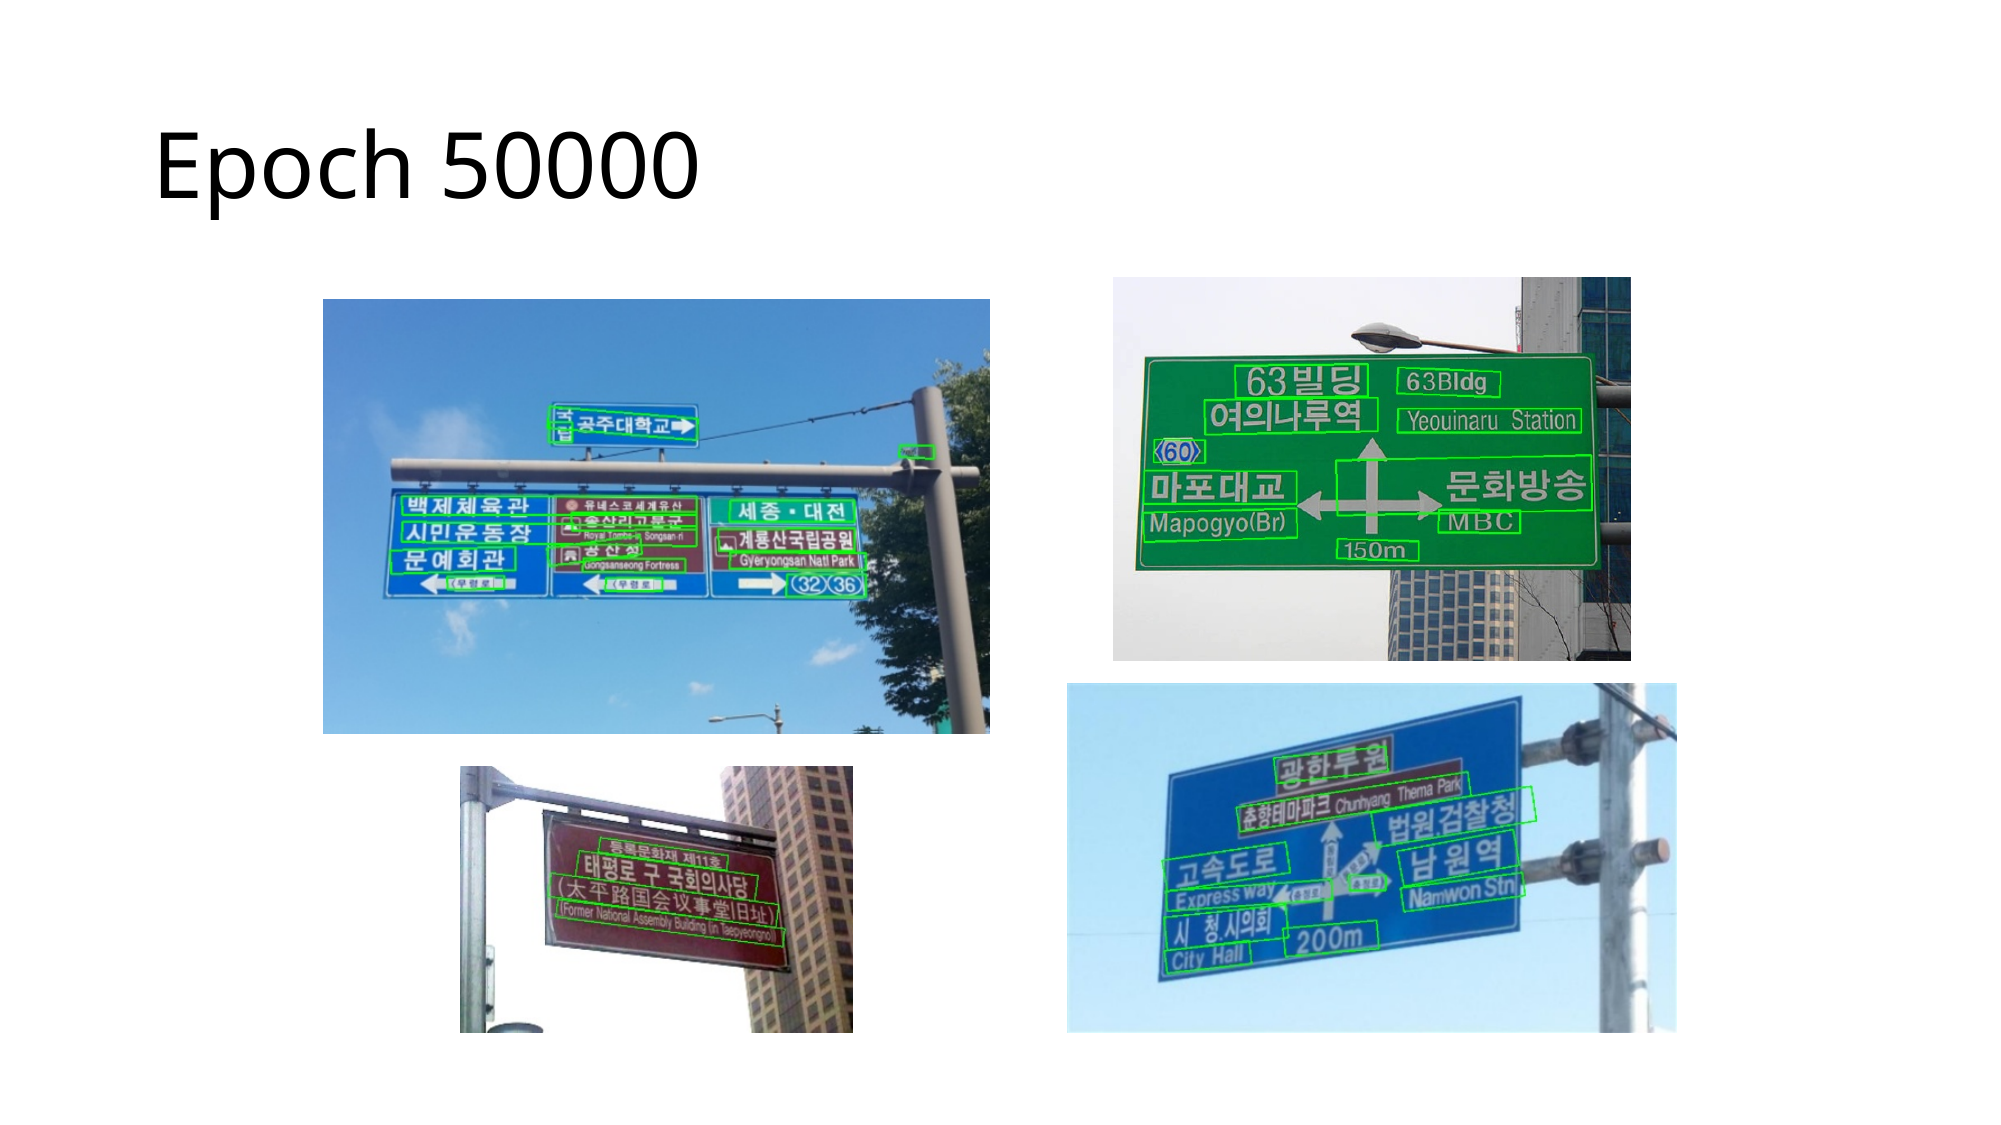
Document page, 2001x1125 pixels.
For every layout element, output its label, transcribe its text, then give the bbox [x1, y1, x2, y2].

title Epoch 50000 [137, 59, 1863, 278]
picture [323, 299, 990, 731]
picture [1067, 683, 1677, 1033]
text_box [323, 277, 1677, 1033]
picture [1113, 277, 1631, 661]
picture [460, 766, 853, 1033]
